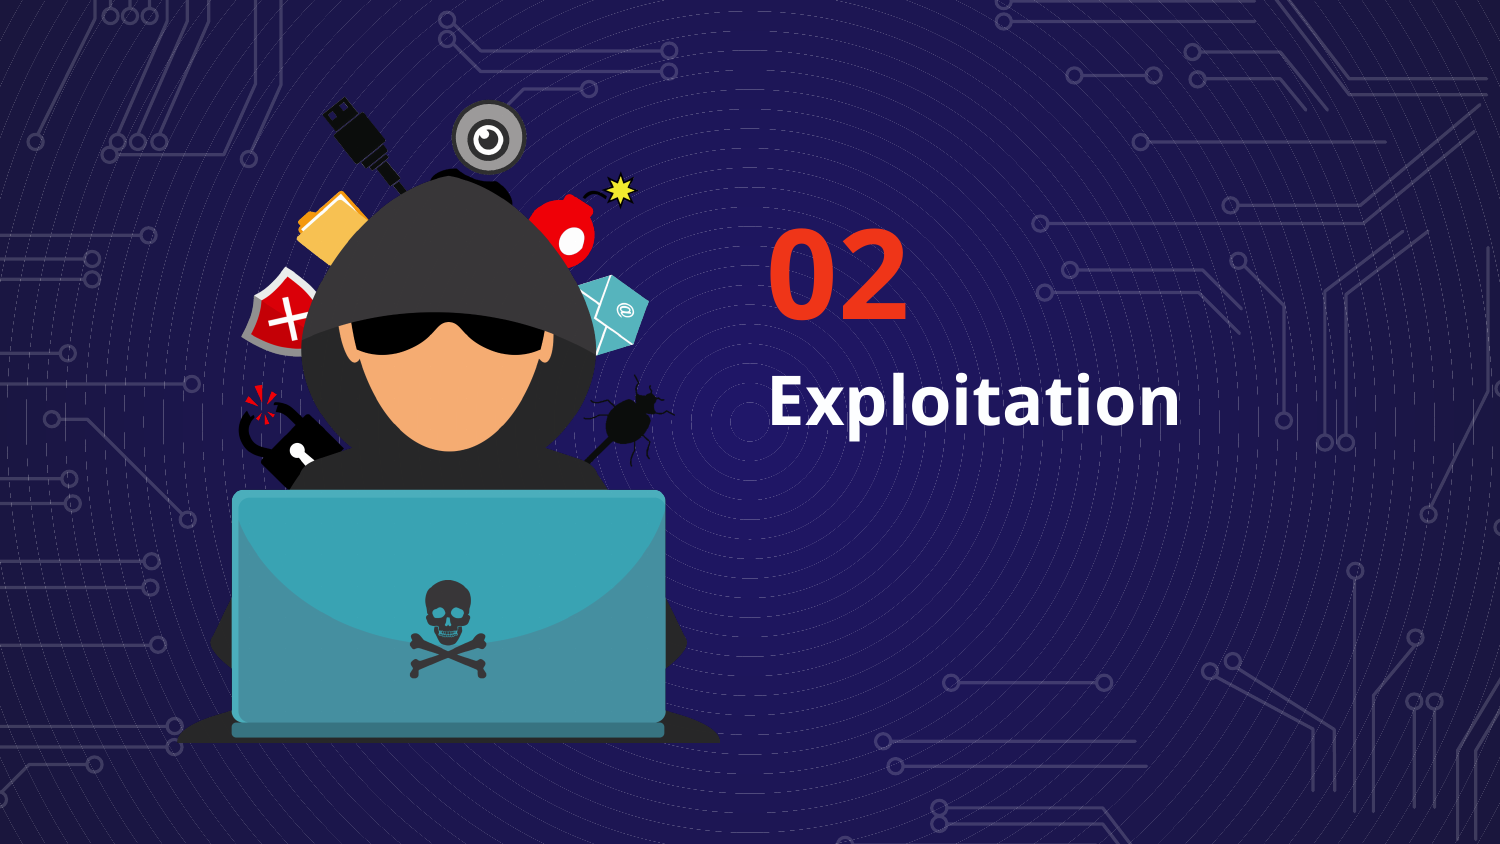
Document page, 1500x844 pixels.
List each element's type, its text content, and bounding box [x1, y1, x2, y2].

title Exploitation [798, 341, 1218, 632]
title 02 [798, 208, 943, 331]
picture [104, 53, 793, 743]
